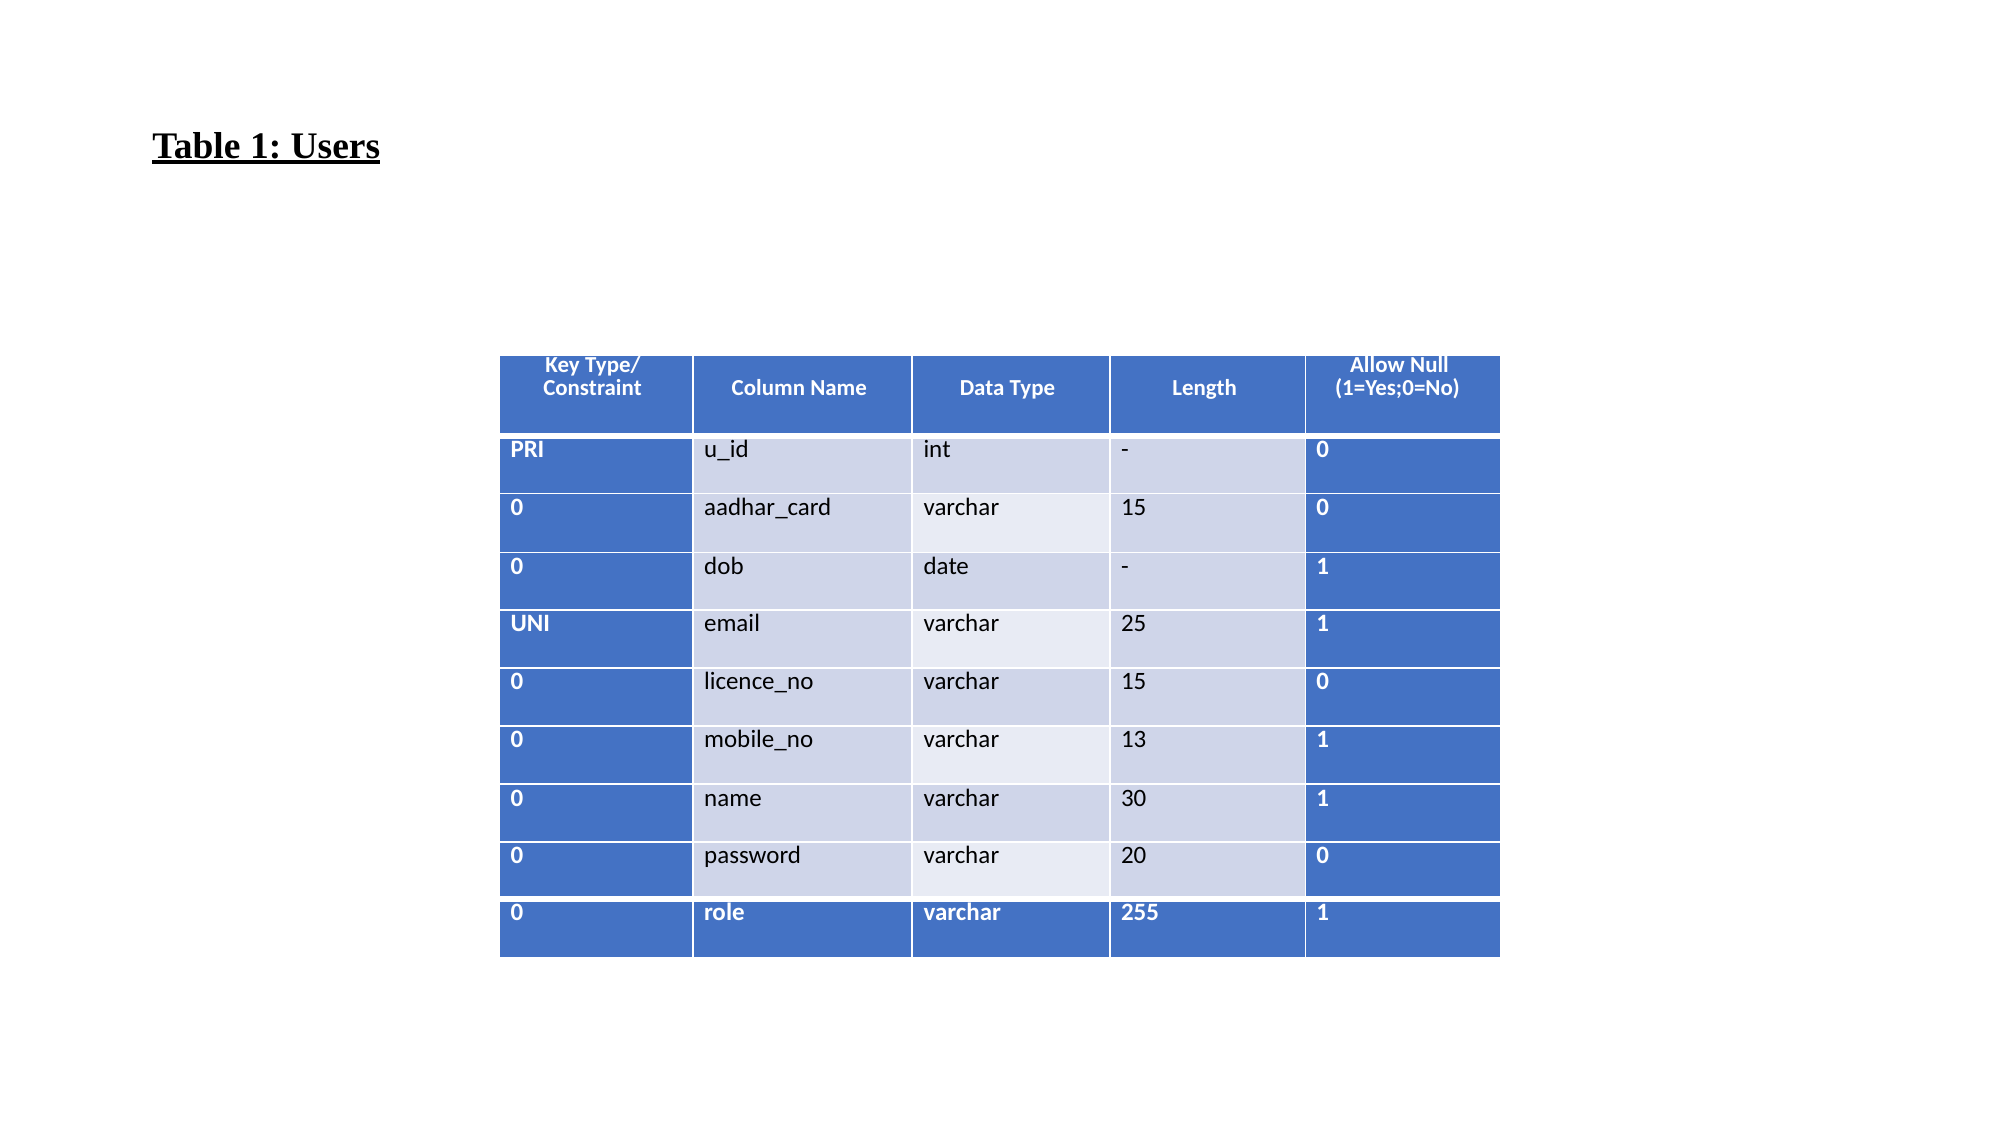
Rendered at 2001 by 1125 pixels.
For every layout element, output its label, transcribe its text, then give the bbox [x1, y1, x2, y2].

table_cell name [694, 785, 911, 841]
table_cell varchar [913, 494, 1109, 552]
table_header Allow Null (1=Yes;0=No) [1306, 356, 1500, 433]
table_cell 1 [1306, 553, 1500, 609]
table_cell 0 [1306, 439, 1500, 493]
table_cell varchar [913, 611, 1109, 667]
table_cell 25 [1111, 611, 1305, 667]
table_cell 255 [1111, 902, 1305, 957]
table_cell password [694, 843, 911, 896]
table_cell 30 [1111, 785, 1305, 841]
table_cell 0 [500, 727, 692, 783]
table_cell 13 [1111, 727, 1305, 783]
table_cell 0 [1306, 843, 1500, 896]
table_cell 0 [500, 669, 692, 725]
table_cell 1 [1306, 611, 1500, 667]
table_cell 1 [1306, 727, 1500, 783]
table_cell varchar [913, 669, 1109, 725]
table_header Key Type/ Constraint [500, 356, 692, 433]
table_cell role [694, 902, 911, 957]
table_cell dob [694, 553, 911, 609]
table_cell 0 [1306, 494, 1500, 552]
table_cell 20 [1111, 843, 1305, 896]
table_cell - [1111, 553, 1305, 609]
table_cell u_id [694, 439, 911, 493]
table_cell 0 [500, 553, 692, 609]
table_cell 1 [1306, 902, 1500, 957]
table_cell licence_no [694, 669, 911, 725]
table_cell - [1111, 439, 1305, 493]
table_cell email [694, 611, 911, 667]
table_cell date [913, 553, 1109, 609]
table_cell 15 [1111, 669, 1305, 725]
table_cell 0 [500, 785, 692, 841]
table_cell varchar [913, 785, 1109, 841]
table_cell varchar [913, 843, 1109, 896]
table_cell 0 [1306, 669, 1500, 725]
table_cell 0 [500, 494, 692, 552]
table_cell 0 [500, 902, 692, 957]
table_cell UNI [500, 611, 692, 667]
table_cell 0 [500, 843, 692, 896]
table_cell int [913, 439, 1109, 493]
table_cell aadhar_card [694, 494, 911, 552]
table_cell mobile_no [694, 727, 911, 783]
table_cell varchar [913, 902, 1109, 957]
table_cell PRI [500, 439, 692, 493]
table_header Length [1111, 356, 1305, 433]
table_cell varchar [913, 727, 1109, 783]
table_header Column Name [694, 356, 911, 433]
table_cell 15 [1111, 494, 1305, 552]
table_header Data Type [913, 356, 1109, 433]
table_cell 1 [1306, 785, 1500, 841]
title Table 1: Users [137, 59, 1863, 278]
